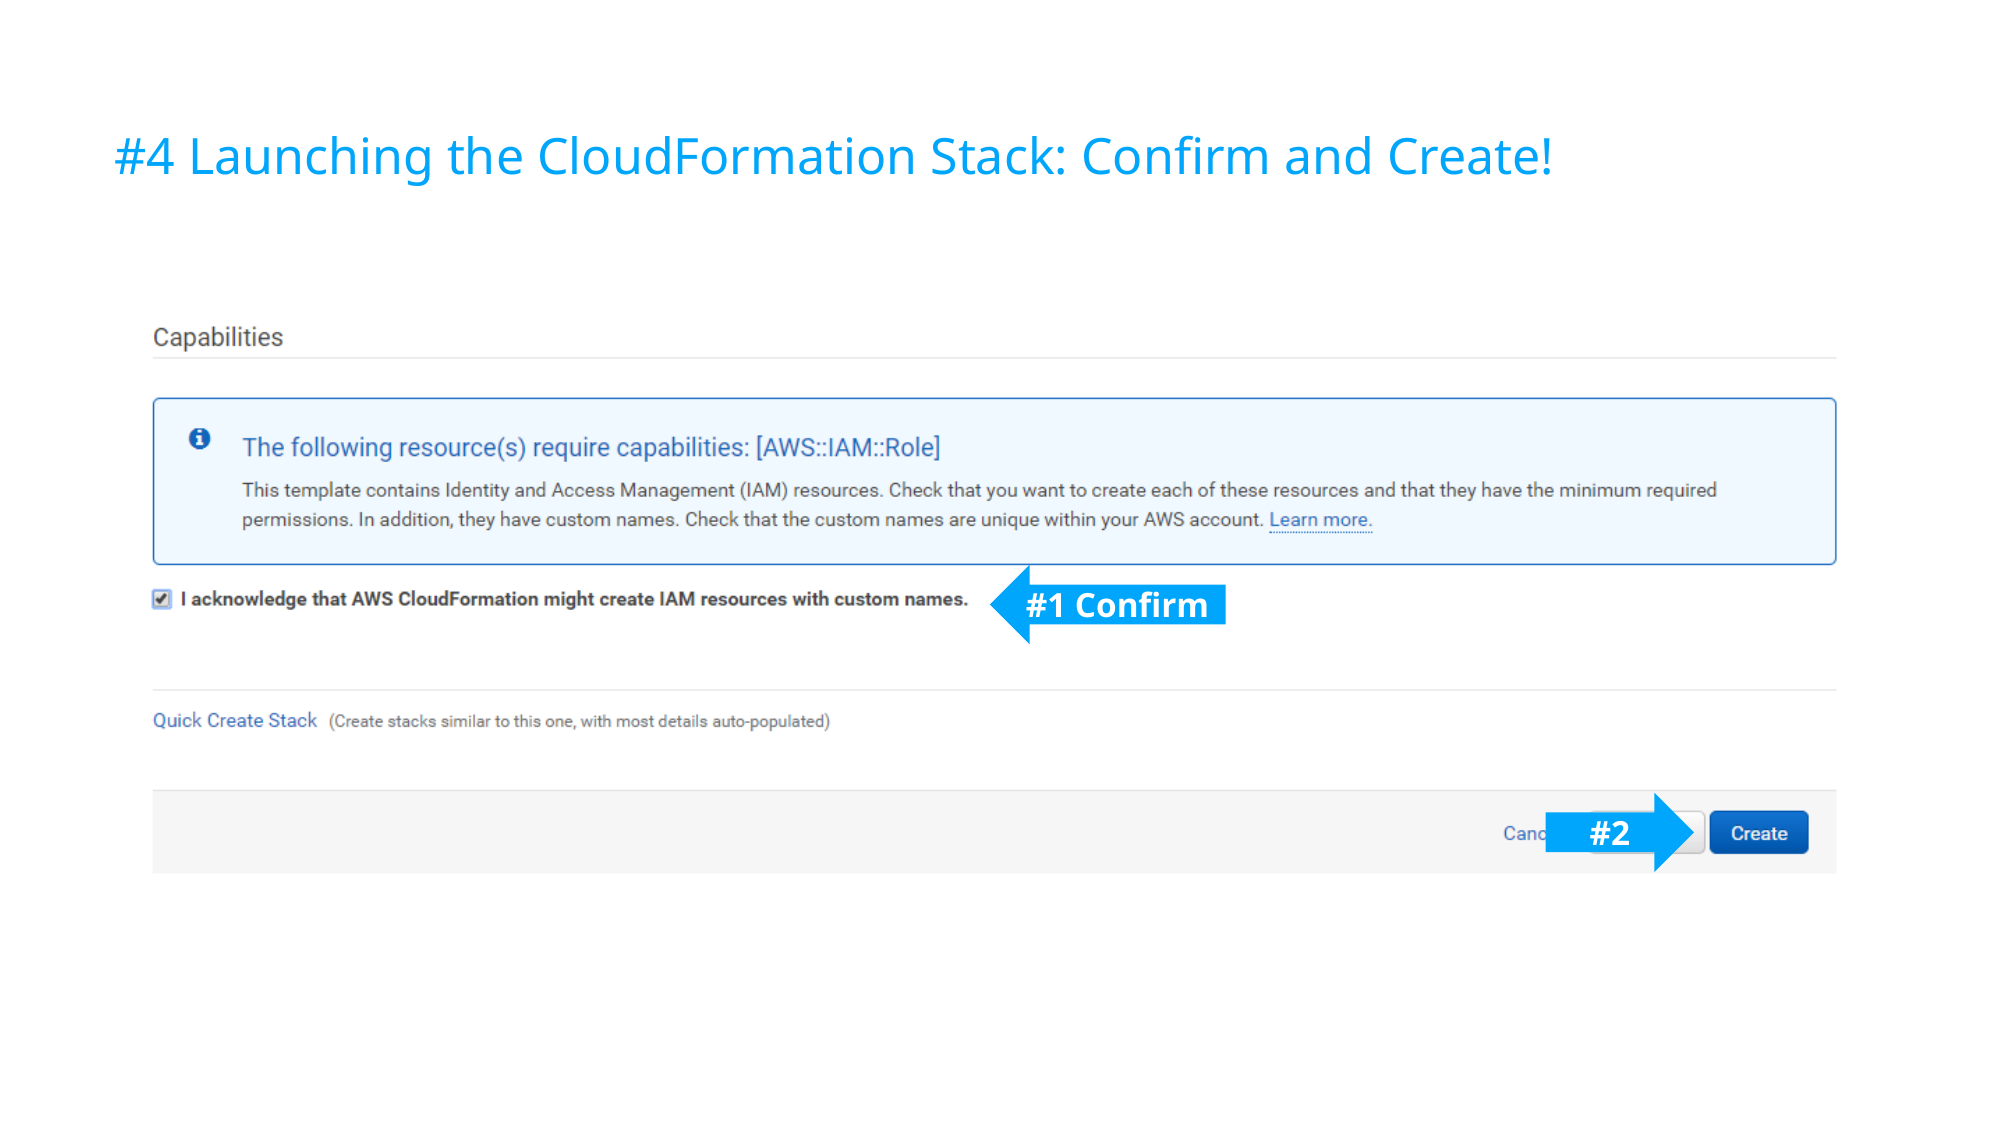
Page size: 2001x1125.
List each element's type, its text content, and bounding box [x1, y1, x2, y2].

picture [114, 289, 1866, 896]
title #4 Launching the CloudFormation Stack: Confirm and Create! [114, 93, 1882, 204]
